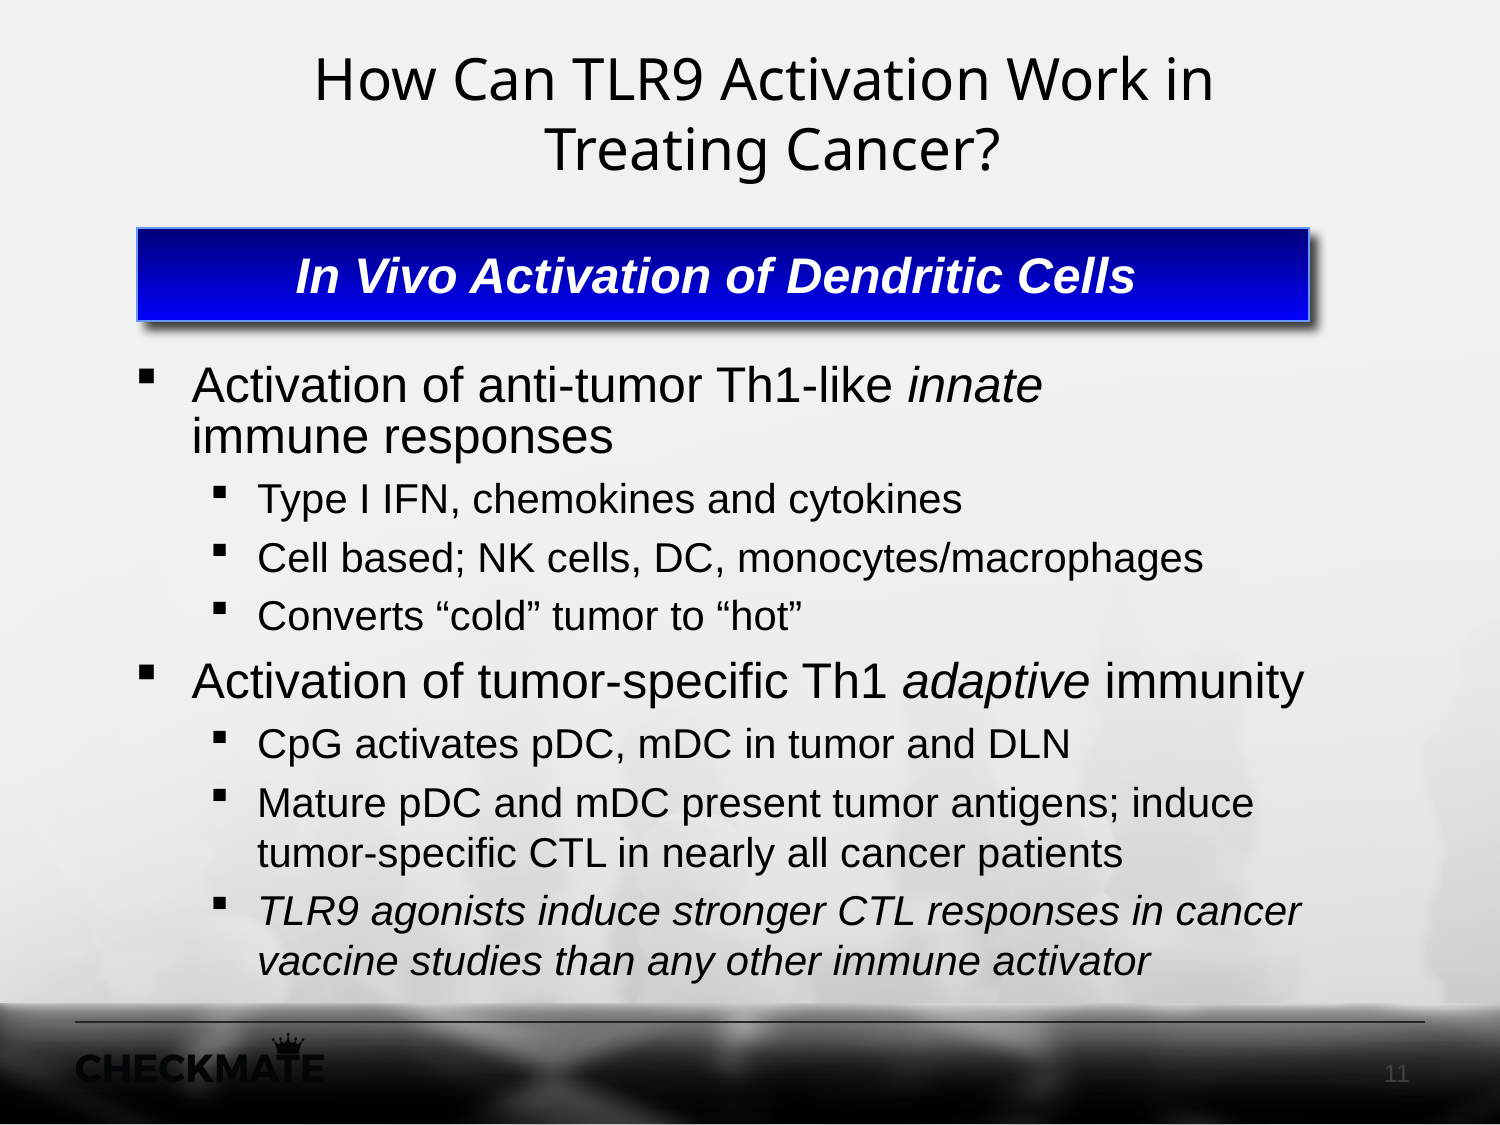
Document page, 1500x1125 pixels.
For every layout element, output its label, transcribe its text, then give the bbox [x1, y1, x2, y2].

title How Can TLR9 Activation Work in Treating Cancer? [120, 45, 1425, 180]
slide_number 11 [1074, 1042, 1425, 1103]
list Activation of anti-tumor Th1-like innate immune responses Type I IFN, chemokines and cytokines Cell based; NK cells, DC, monocytes/macrophages Converts “cold” tumor to “hot” Activation of tumor-specific Th1 adaptive immunity CpG activates pDC, mDC in tumor and DLN Mature pDC and mDC present tumor antigens; induce tumor-specific CTL in nearly all cancer patients TLR9 agonists induce stronger CTL responses in cancer vaccine studies than any other immune activator [120, 354, 1324, 865]
picture [0, 0, 1500, 1125]
text_box In Vivo Activation of Dendritic Cells [137, 228, 1310, 322]
